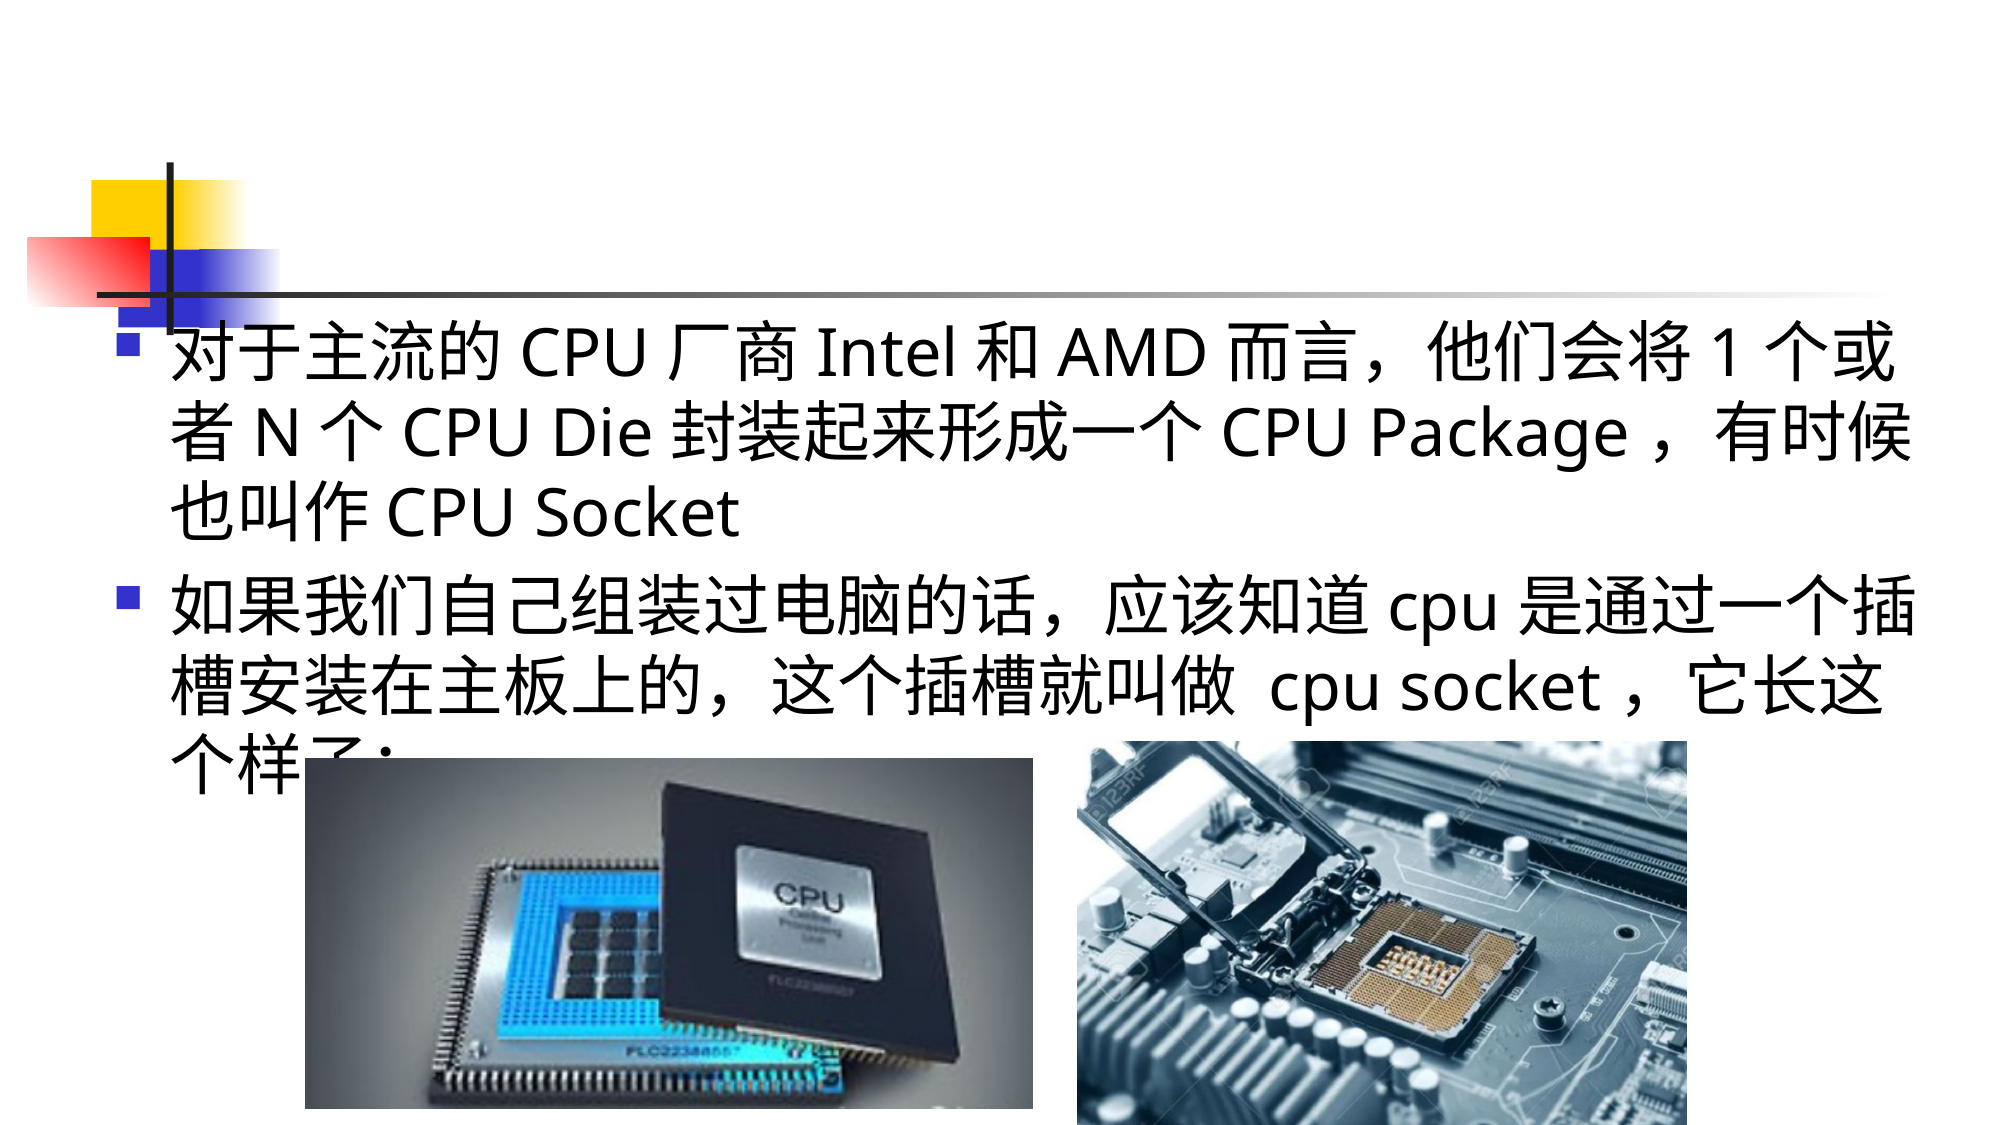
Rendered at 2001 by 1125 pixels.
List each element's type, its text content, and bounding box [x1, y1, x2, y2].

list 对于主流的CPU厂商Intel和AMD而言，他们会将1个或者N个CPU Die封装起来形成一个CPU Package，有时候也叫作CPU Socket 如果我们自己组装过电脑的话，应该知道cpu是通过一个插槽安装在主板上的，这个插槽就叫做 cpu socket，它长这个样子： [98, 302, 1966, 978]
picture [305, 758, 1033, 1109]
picture [1077, 741, 1687, 1125]
